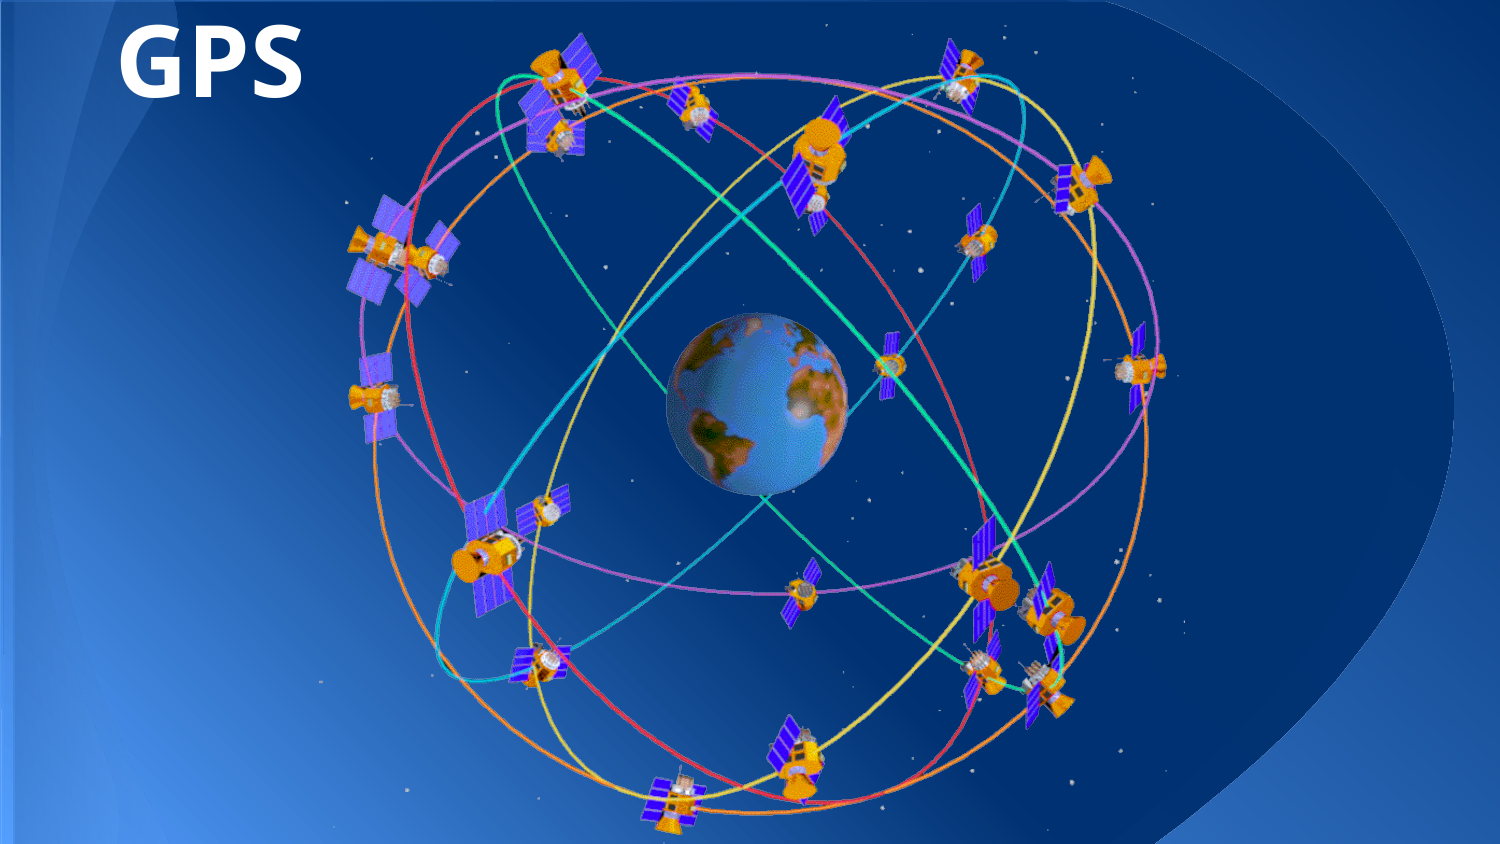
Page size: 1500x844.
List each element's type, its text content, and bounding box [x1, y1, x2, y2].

title GPS [7, 25, 309, 133]
picture [314, 20, 1185, 844]
